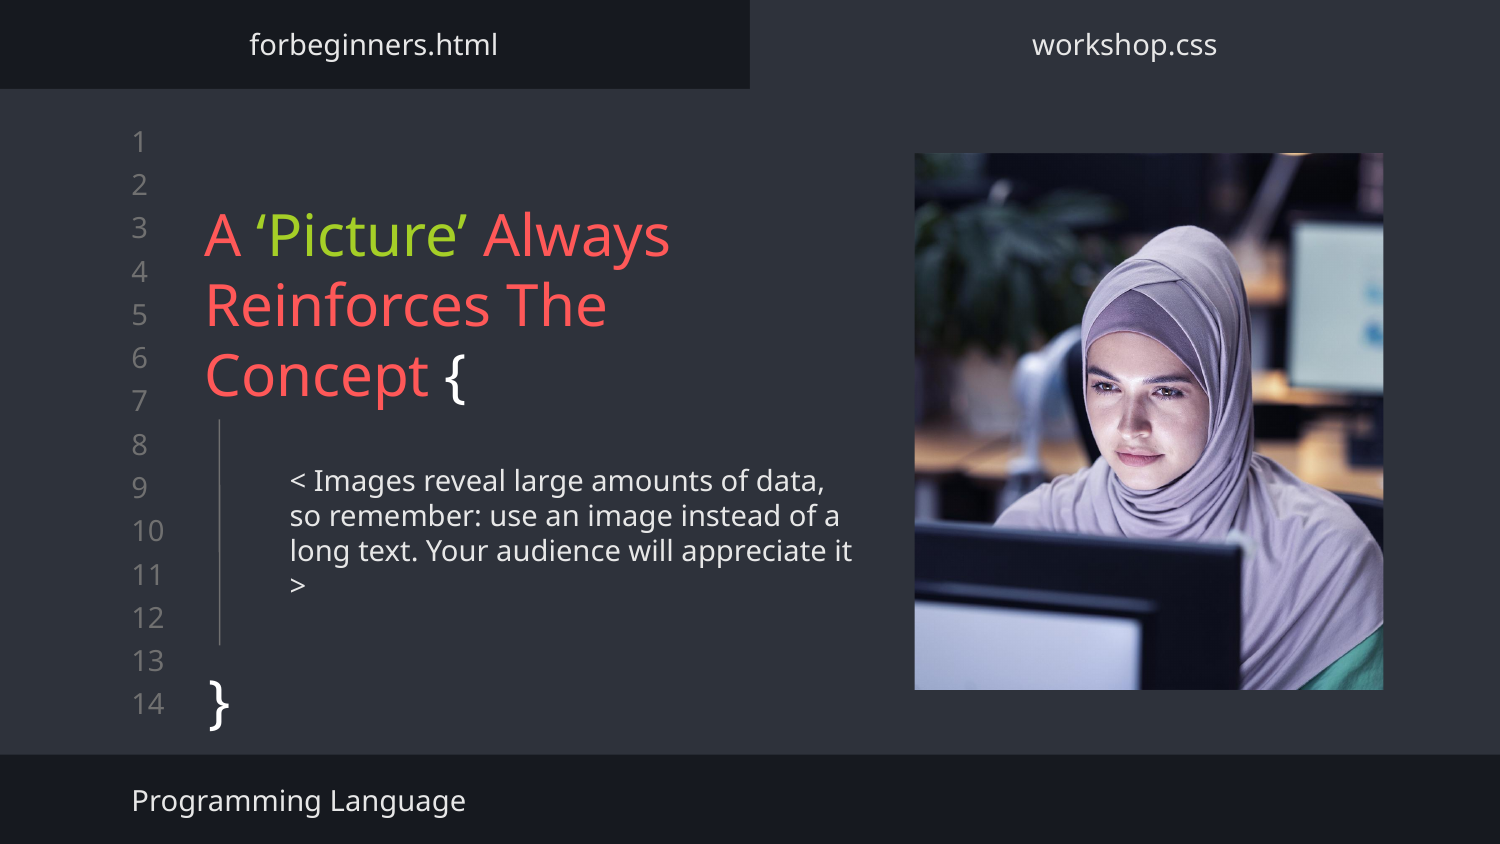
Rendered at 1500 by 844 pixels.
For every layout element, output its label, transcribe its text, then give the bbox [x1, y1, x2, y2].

subtitle < Images reveal large amounts of data, so remember: use an image instead of a long text. Your audience will appreciate it > [274, 448, 870, 616]
subtitle Programming Language [116, 770, 915, 829]
title A ‘Picture’ Always Reinforces The Concept { [189, 186, 841, 420]
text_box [177, 419, 261, 749]
picture [914, 153, 1384, 691]
subtitle workshop.css [750, 15, 1500, 74]
subtitle forbeginners.html [0, 15, 749, 74]
